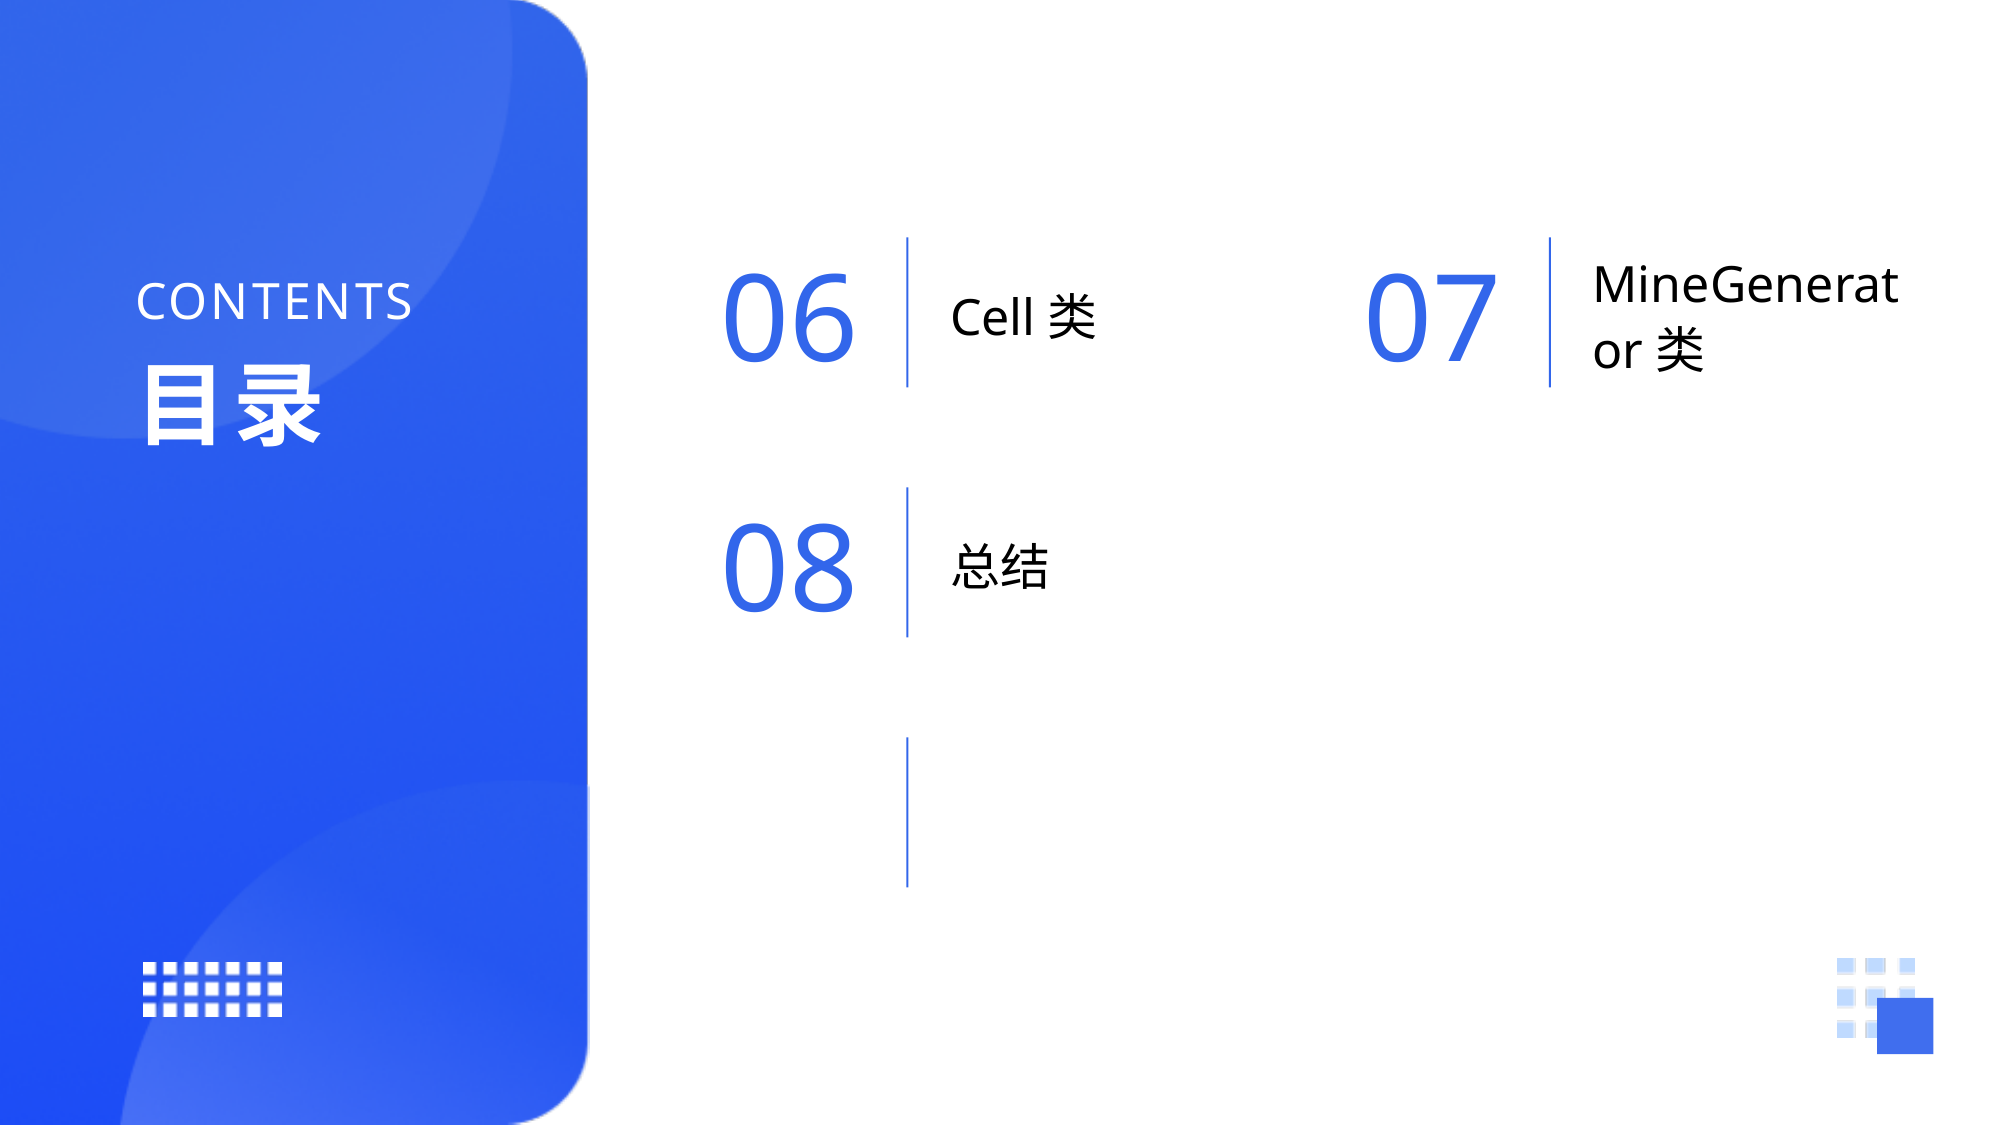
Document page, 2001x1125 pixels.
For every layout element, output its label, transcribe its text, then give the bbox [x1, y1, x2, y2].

picture [0, 0, 590, 1125]
subtitle CONTENTS [135, 254, 496, 330]
picture [1837, 958, 1915, 1038]
title 目录 [135, 331, 507, 457]
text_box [701, 226, 1913, 888]
